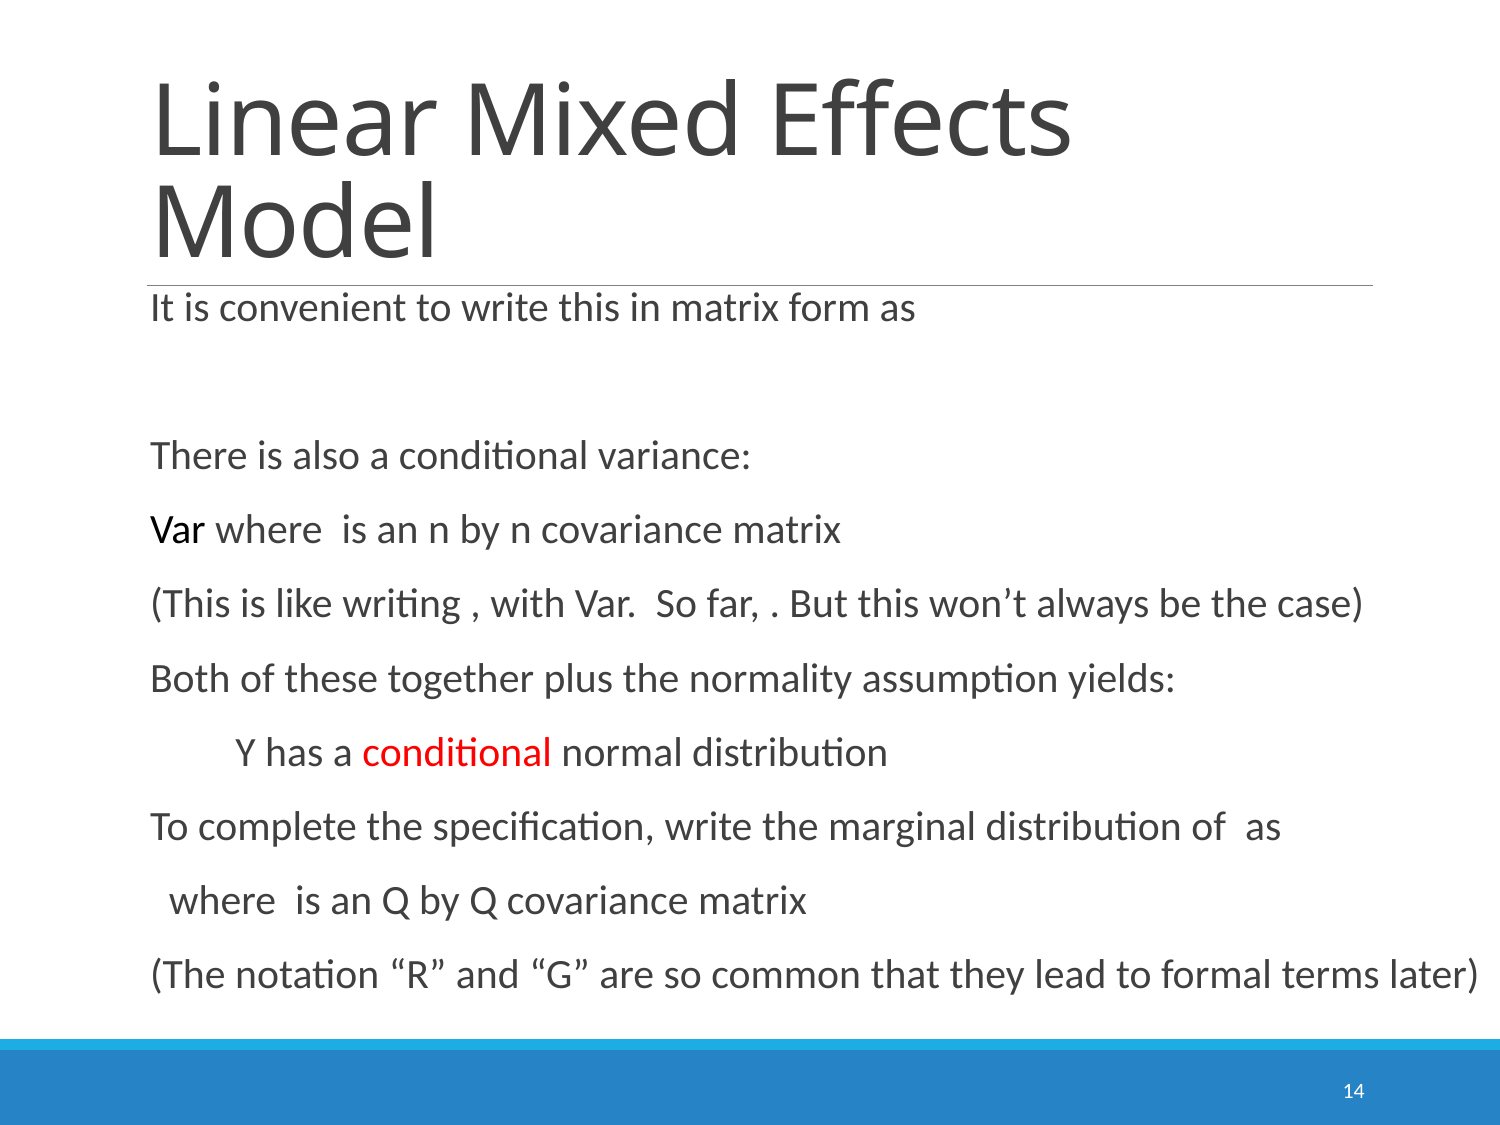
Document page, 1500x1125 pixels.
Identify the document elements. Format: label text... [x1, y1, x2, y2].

title Linear Mixed Effects Model [135, 47, 1373, 285]
slide_number 14 [1218, 1059, 1380, 1120]
